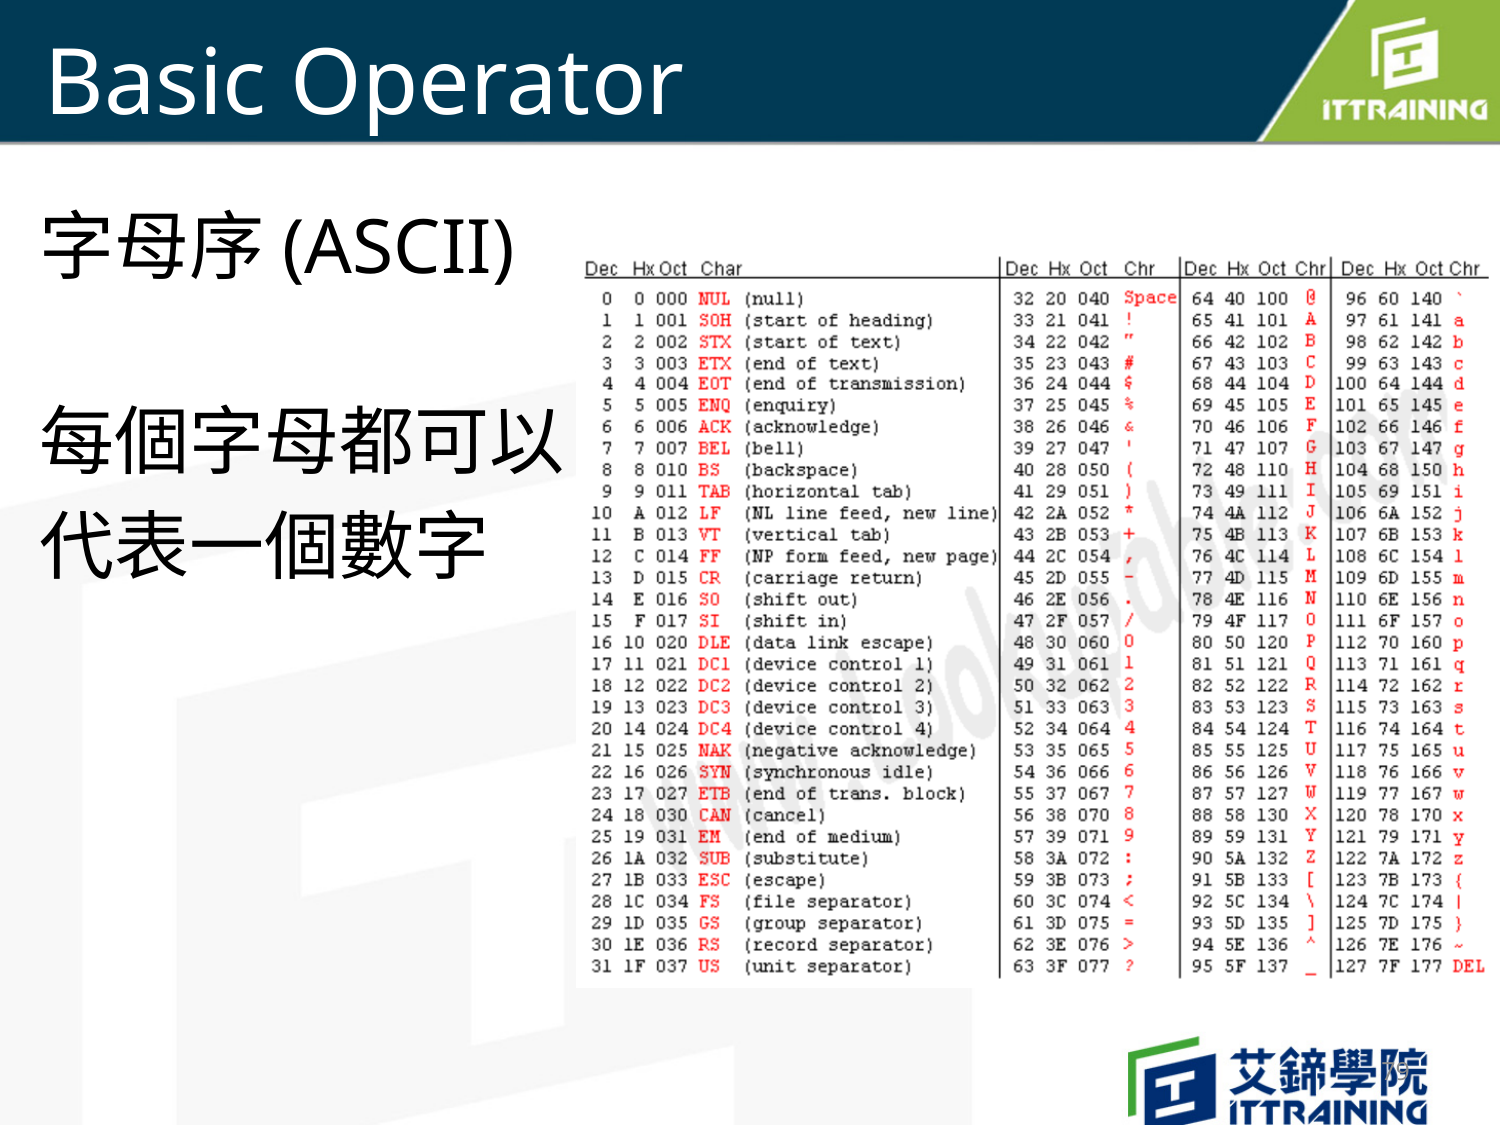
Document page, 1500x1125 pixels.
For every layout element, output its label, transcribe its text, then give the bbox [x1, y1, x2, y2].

list 字母序(ASCII) 每個字母都可以 代表一個數字 [24, 191, 1375, 934]
picture [0, 0, 1500, 1125]
title Basic Operator [29, 0, 1380, 172]
slide_number 79 [1074, 1042, 1425, 1103]
